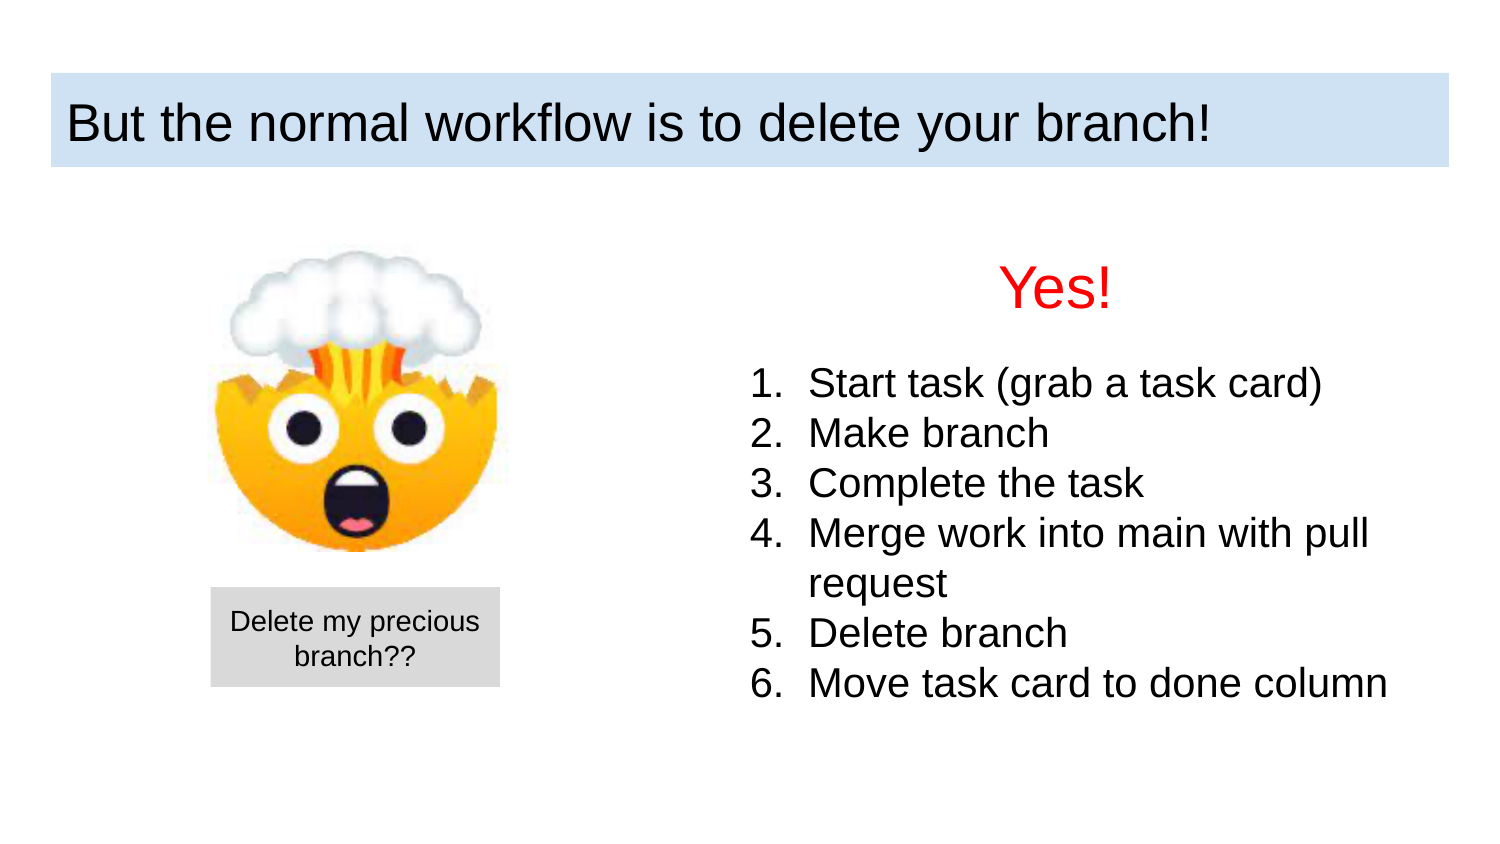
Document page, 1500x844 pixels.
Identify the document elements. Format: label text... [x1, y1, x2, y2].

text_box Yes! Start task (grab a task card) Make branch Complete the task Merge work into main with pull request Delete branch Move task card to done column [718, 233, 1411, 722]
picture [178, 214, 533, 553]
text_box Delete my precious branch?? [210, 587, 500, 687]
title But the normal workflow is to delete your branch! [51, 72, 1449, 167]
